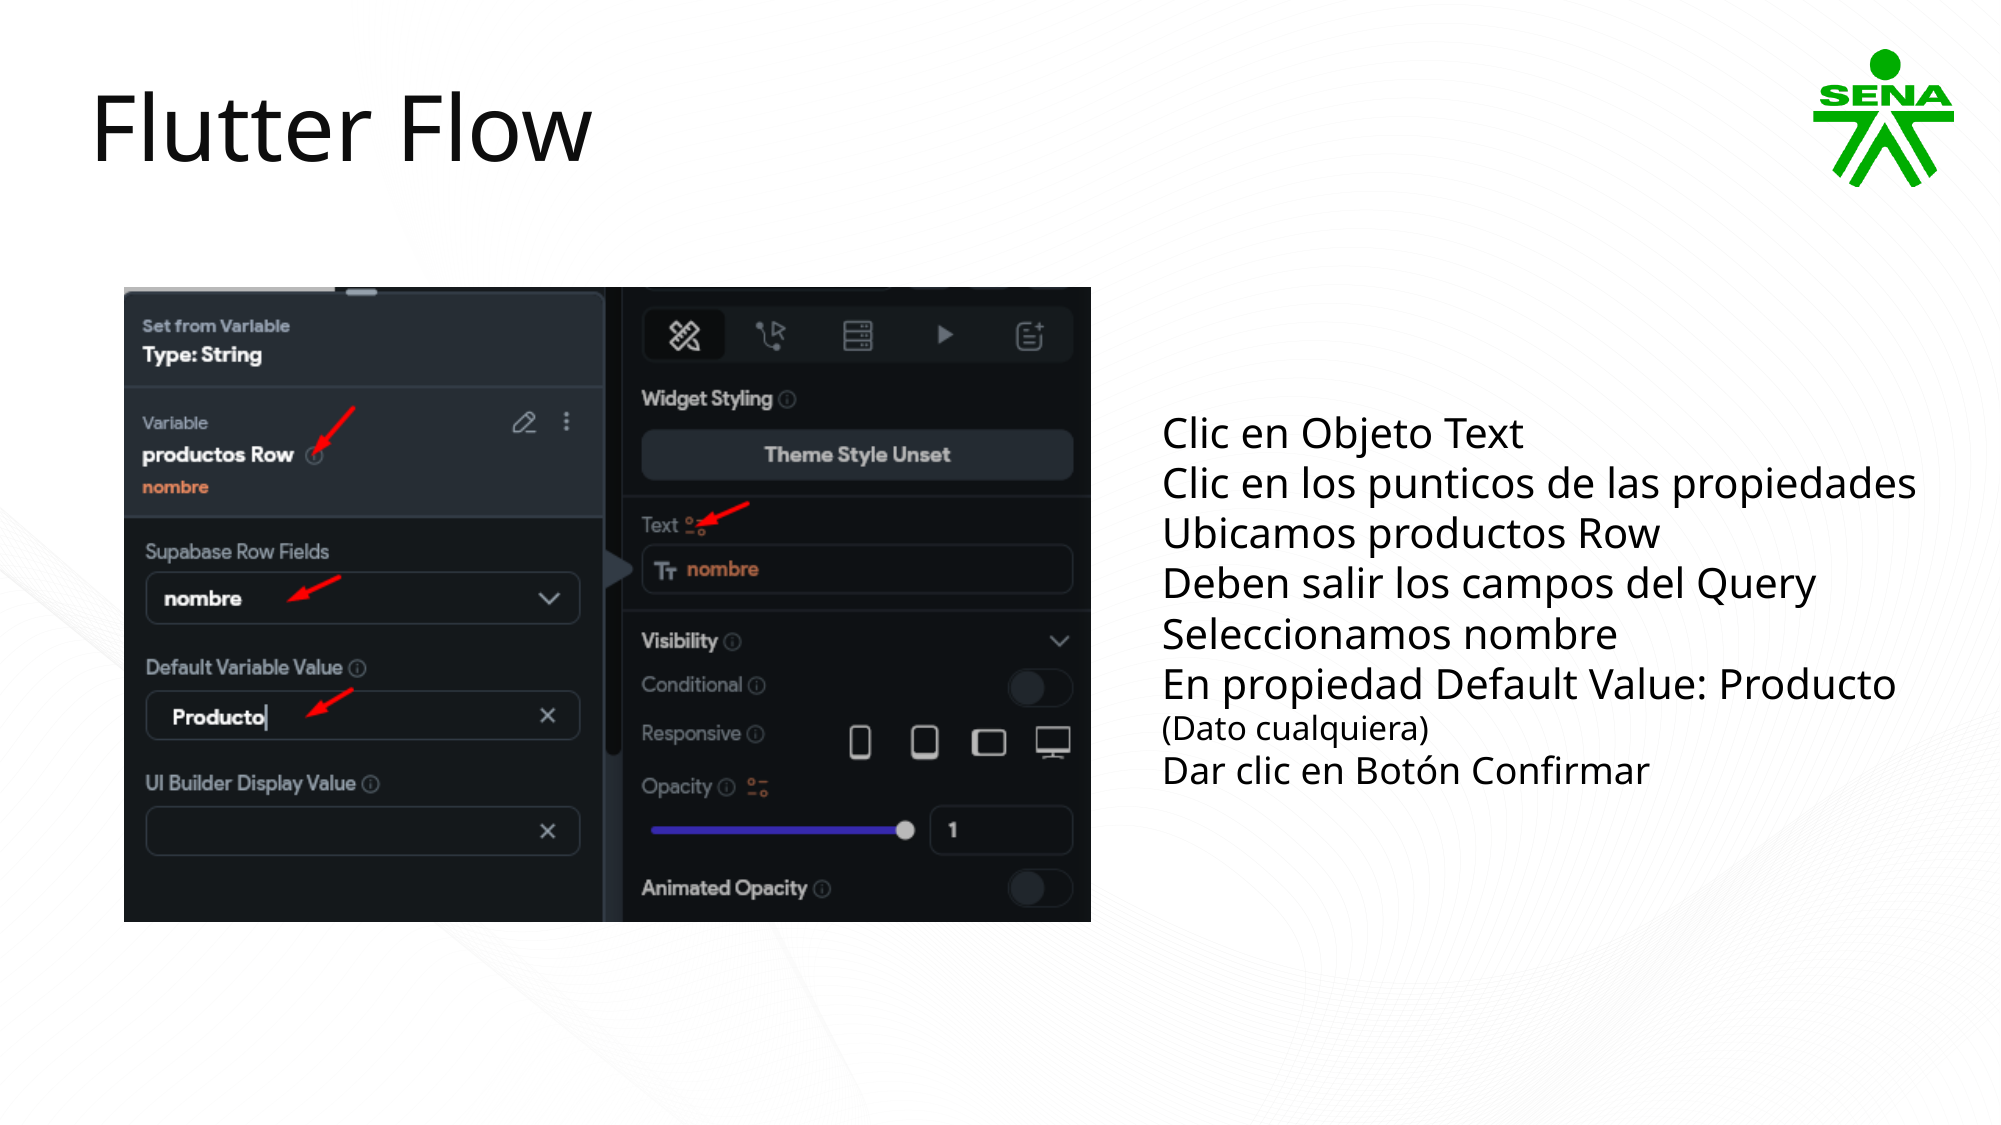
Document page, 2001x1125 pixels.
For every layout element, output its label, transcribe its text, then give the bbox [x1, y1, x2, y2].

text_box Clic en Objeto Text Clic en los punticos de las propiedades Ubicamos productos Row Deben salir los campos del Query Seleccionamos nombre En propiedad Default Value: Producto (Dato cualquiera) Dar clic en Botón Confirmar [1147, 399, 2000, 800]
text_box Flutter Flow [74, 75, 1800, 186]
picture [0, 0, 2000, 1125]
